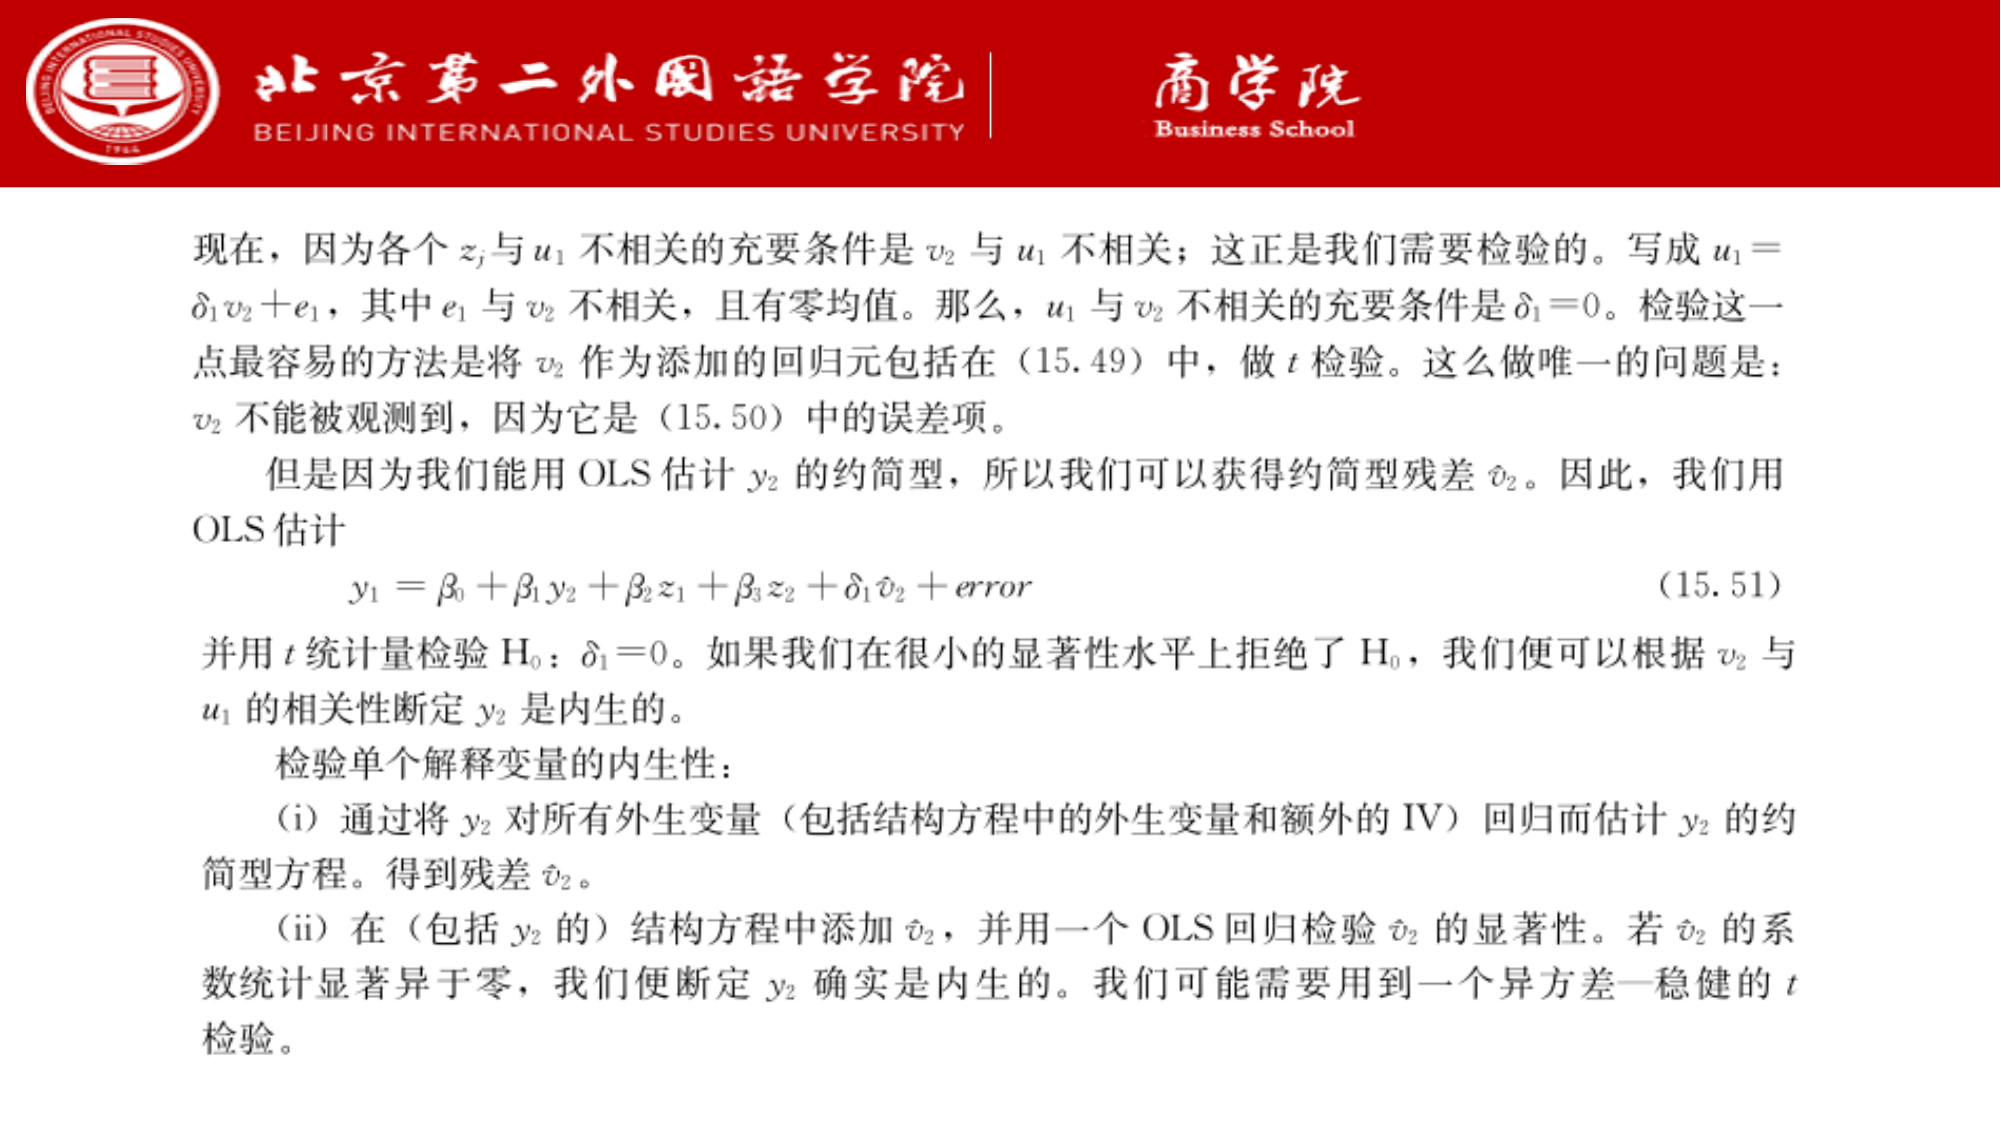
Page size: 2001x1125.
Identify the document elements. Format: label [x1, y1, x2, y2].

picture [26, 18, 1693, 165]
picture [161, 219, 1826, 1074]
